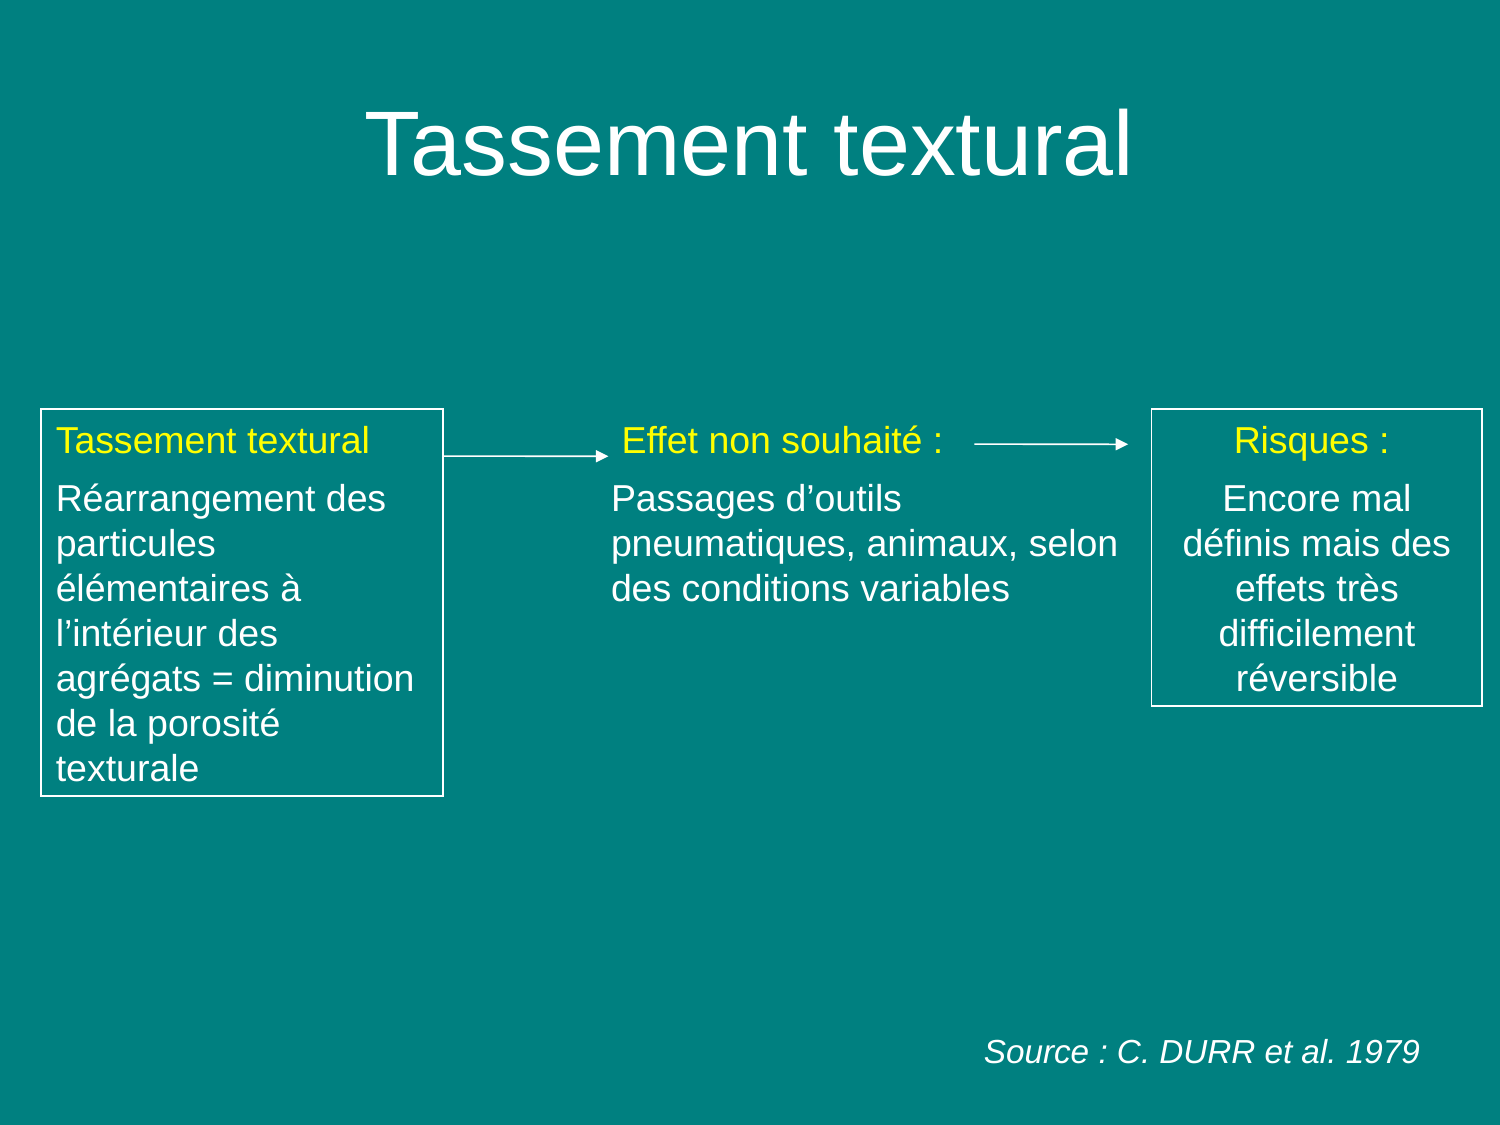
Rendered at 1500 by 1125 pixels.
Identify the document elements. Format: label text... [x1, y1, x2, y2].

text_box Source : C. DURR et al. 1979 [726, 1023, 1436, 1078]
text_box Risques : Encore mal définis mais des effets très difficilement réversible [1151, 408, 1483, 707]
title Tassement textural [74, 44, 1426, 233]
text_box [974, 438, 1129, 451]
text_box Effet non souhaité : Passages d’outils pneumatiques, animaux, selon des conditions variables [596, 408, 1140, 617]
text_box Tassement textural Réarrangement des particules élémentaires à l’intérieur des agrégats = diminution de la porosité texturale [41, 408, 443, 797]
